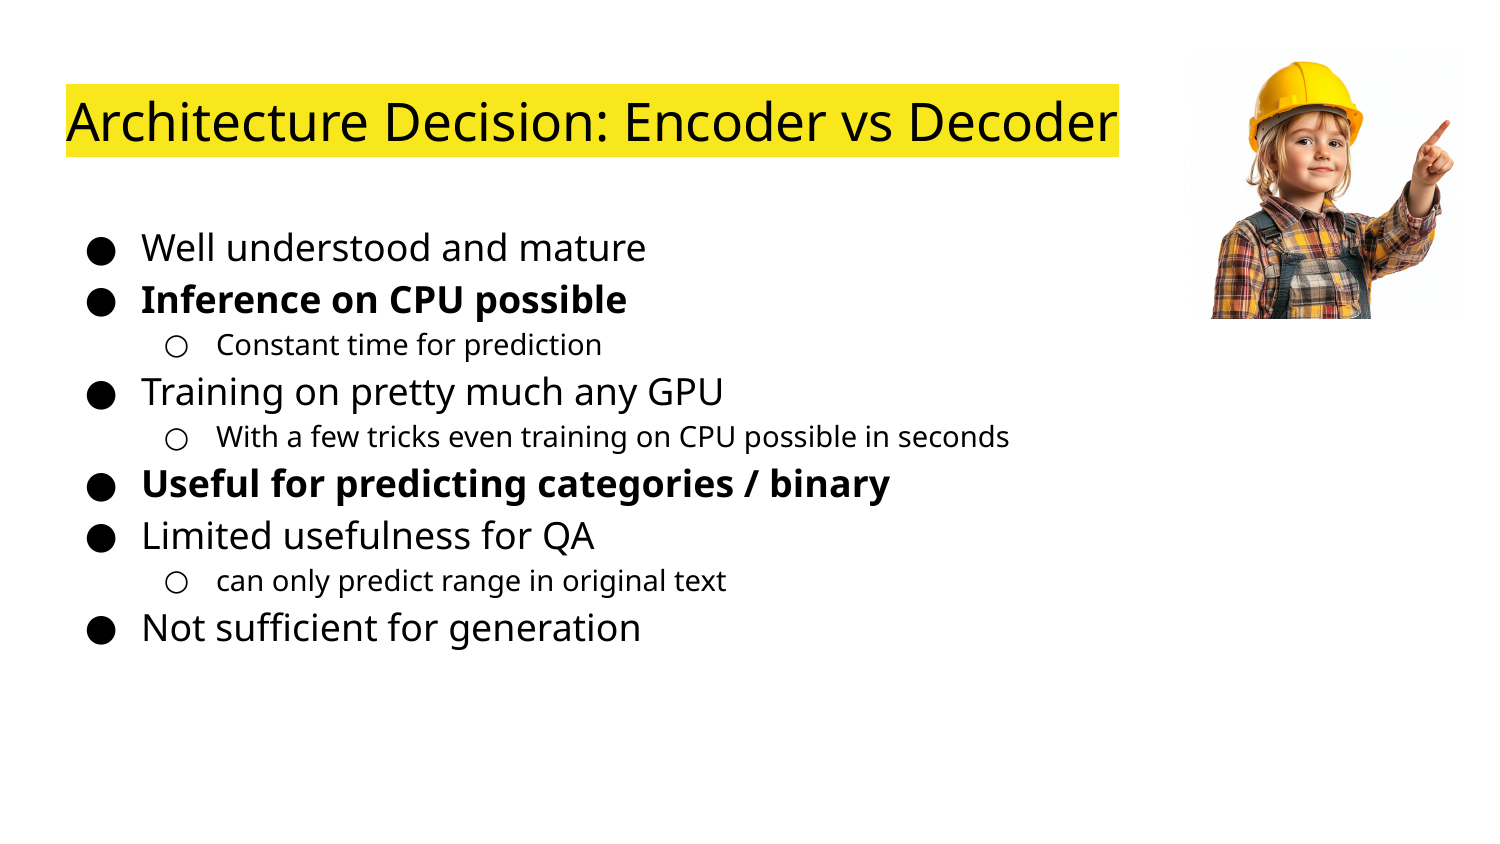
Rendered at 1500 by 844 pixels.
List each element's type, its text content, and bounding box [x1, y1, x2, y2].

list Well understood and mature Inference on CPU possible Constant time for prediction Training on pretty much any GPU With a few tricks even training on CPU possible in seconds Useful for predicting categories / binary Limited usefulness for QA can only predict range in original text Not sufficient for generation [51, 202, 1449, 750]
picture [1190, 50, 1459, 319]
title Architecture Decision: Encoder vs Decoder [51, 72, 1185, 167]
